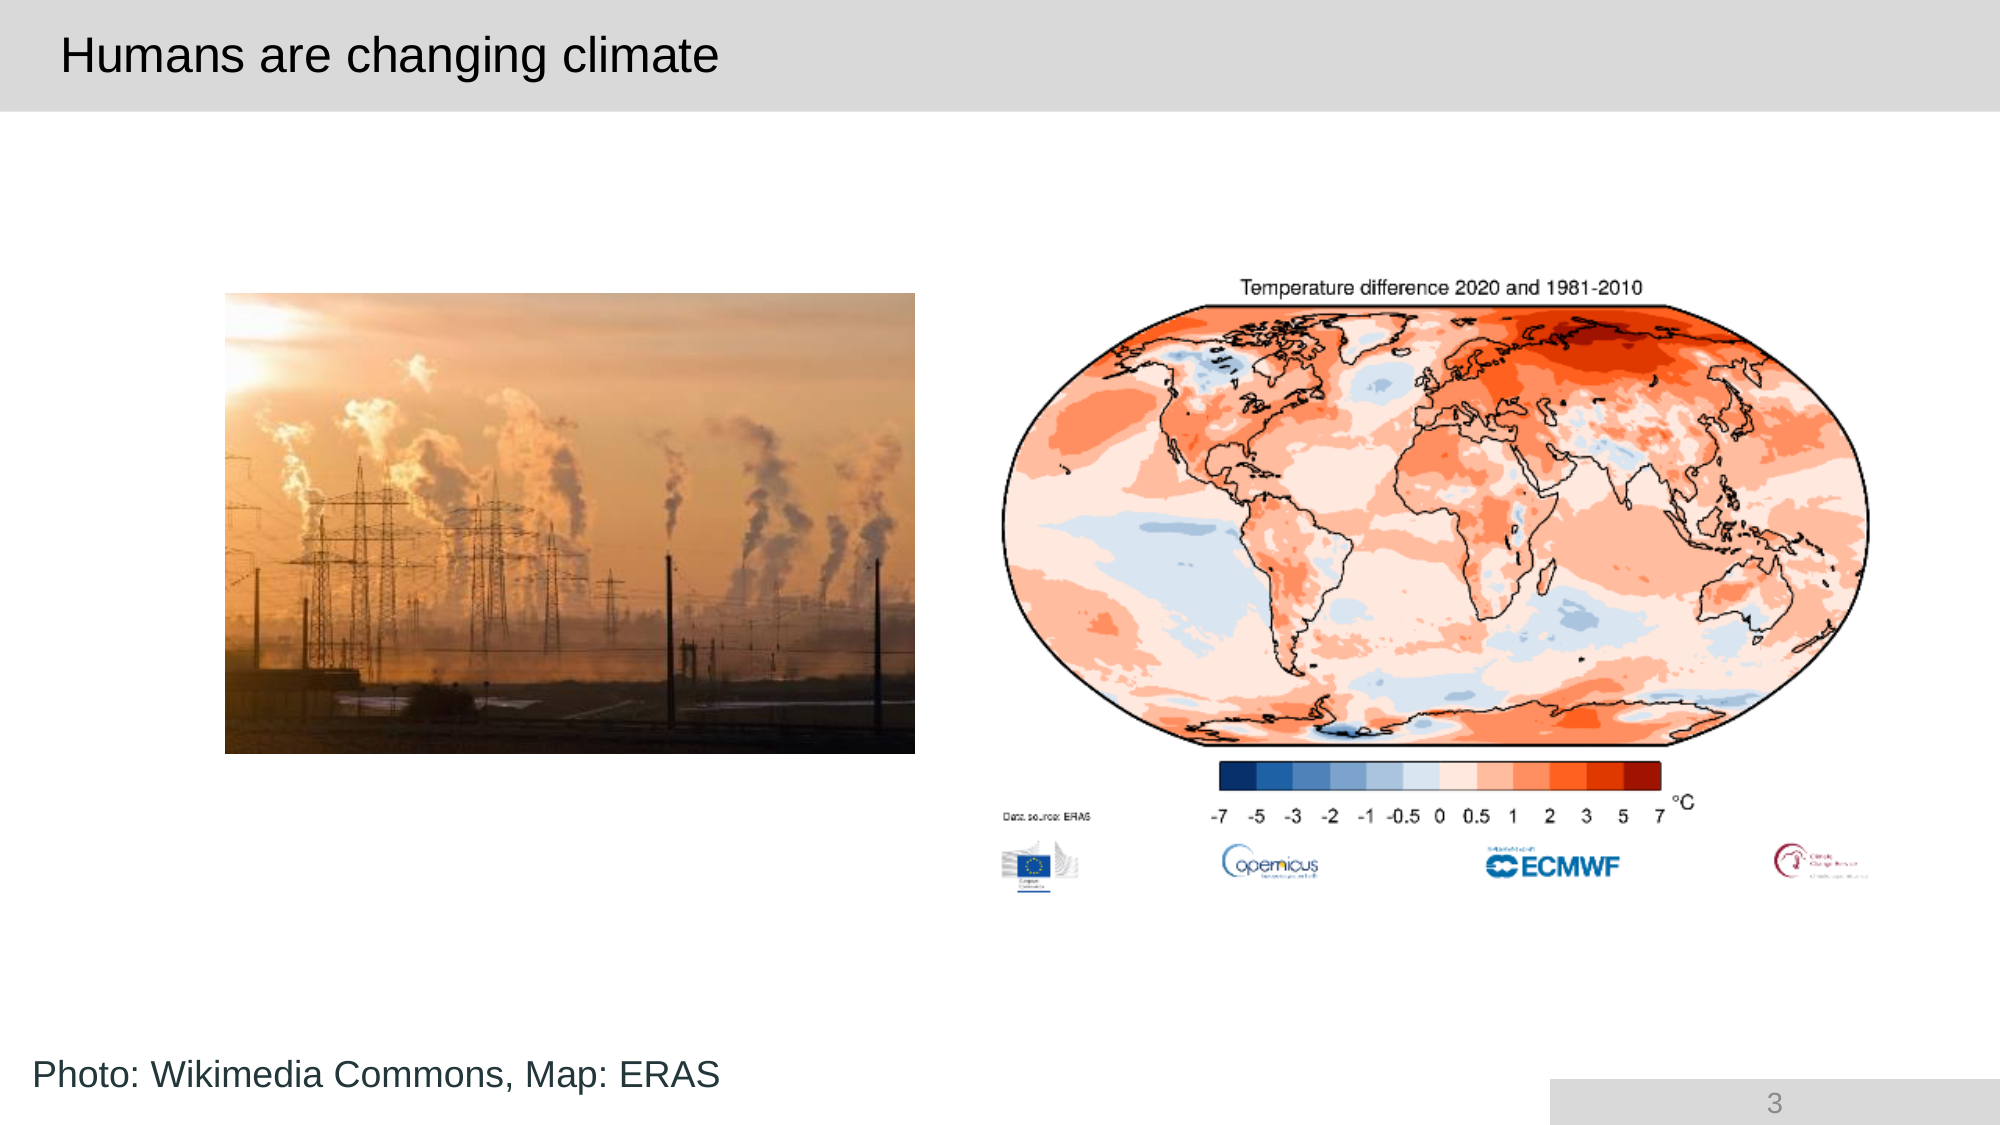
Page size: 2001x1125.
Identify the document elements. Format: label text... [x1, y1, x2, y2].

slide_number 3 [1550, 1079, 2000, 1125]
title Humans are changing climate [0, 0, 2000, 112]
text_box Photo: Wikimedia Commons, Map: ERAS [17, 1042, 1042, 1103]
picture [224, 293, 915, 754]
picture [999, 270, 1873, 899]
